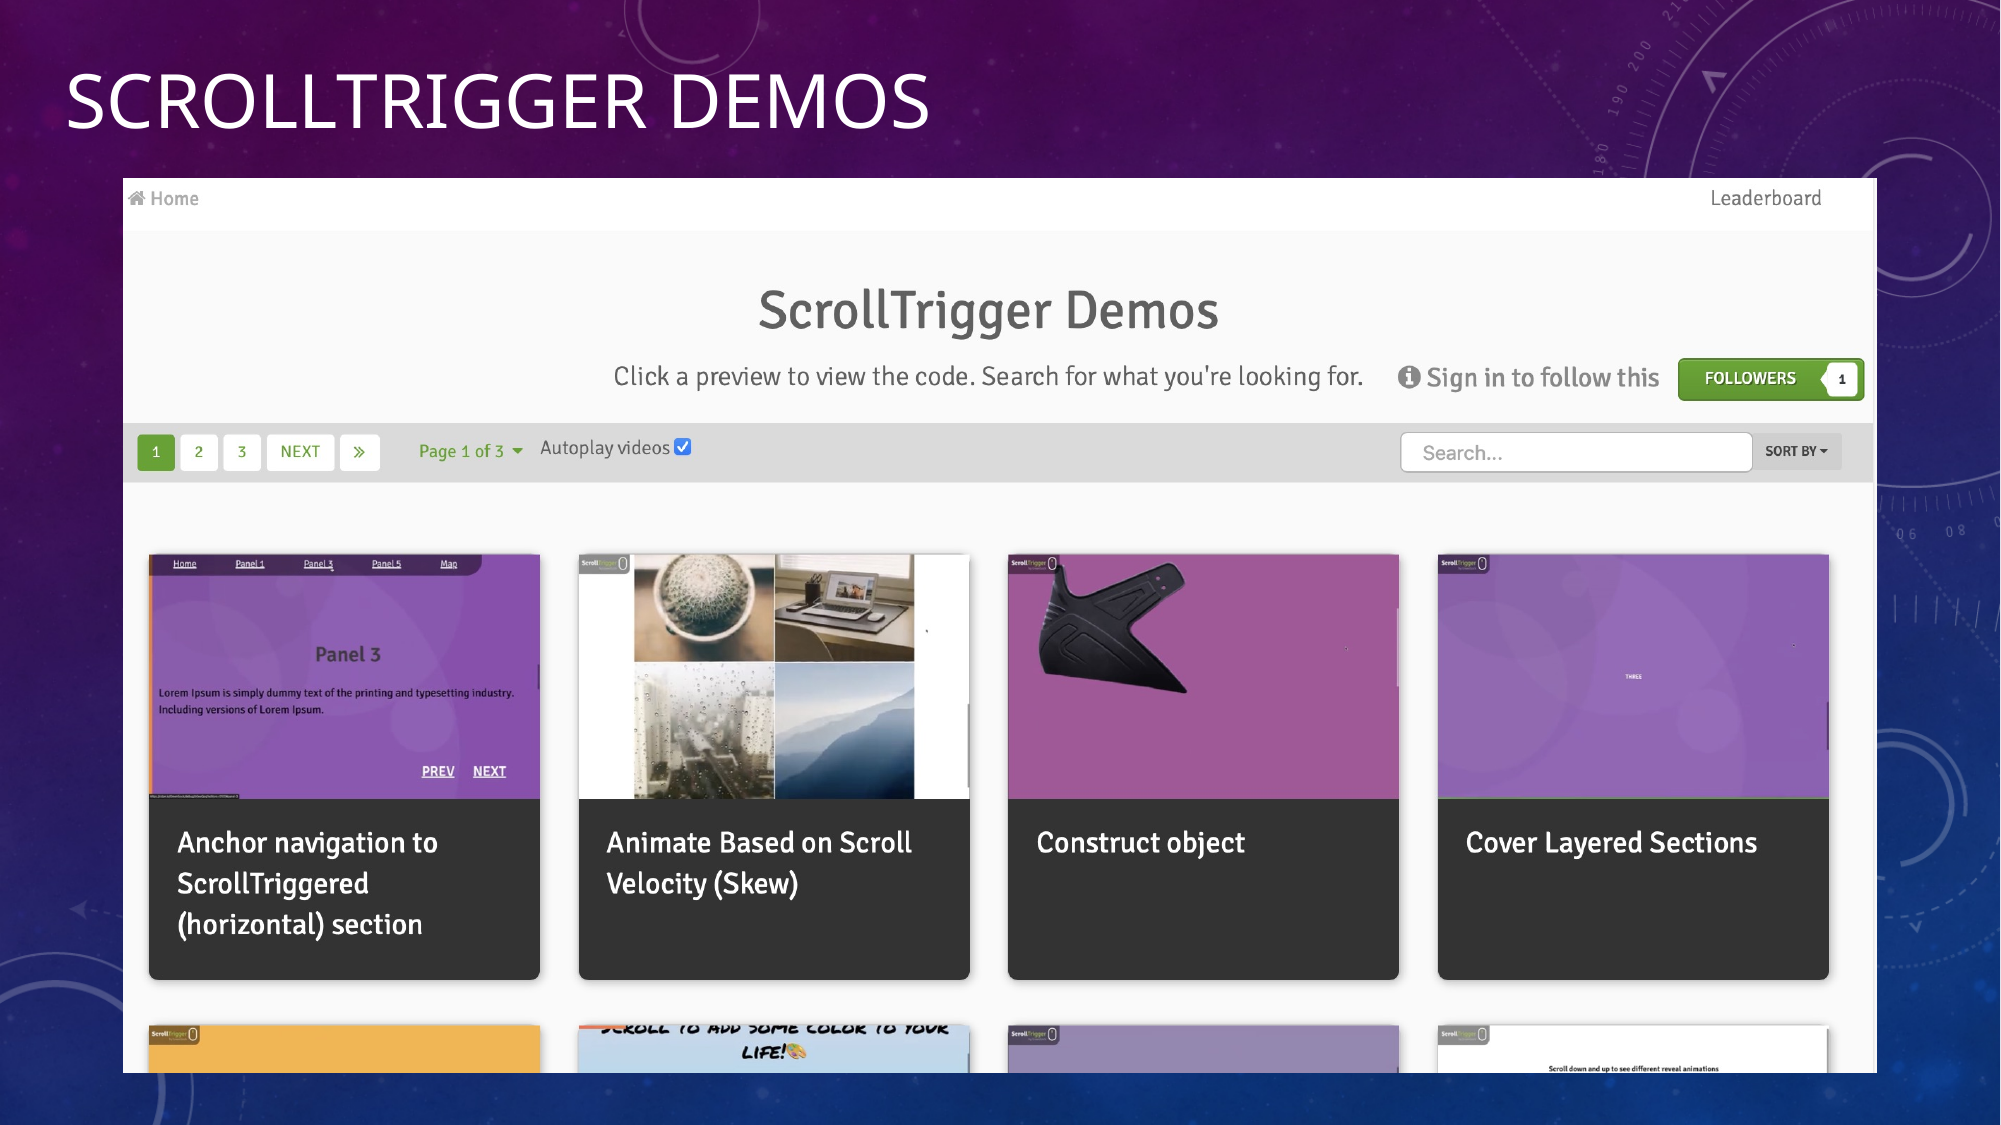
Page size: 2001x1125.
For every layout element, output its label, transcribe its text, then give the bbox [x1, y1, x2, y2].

picture [0, 0, 2001, 1125]
title Scrolltrigger demos [50, 0, 1713, 219]
